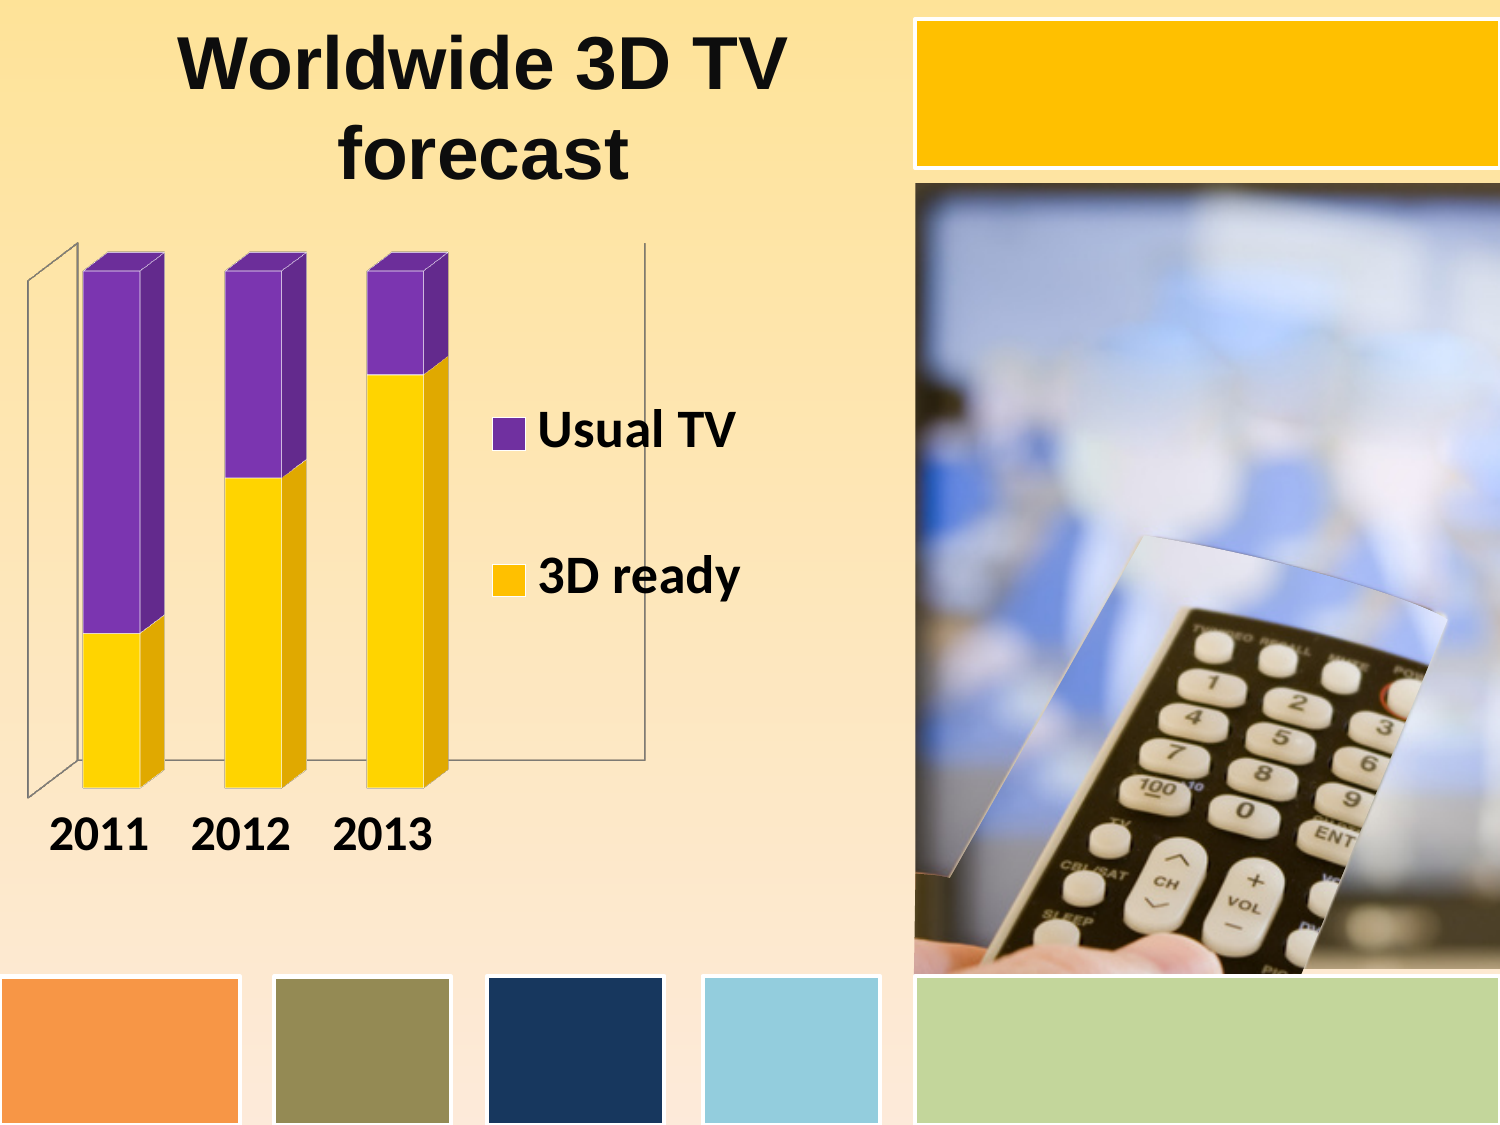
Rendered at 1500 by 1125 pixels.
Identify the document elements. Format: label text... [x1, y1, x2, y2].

text_box [937, 17, 1500, 170]
text_box [701, 974, 882, 1125]
text_box [0, 974, 242, 1125]
text_box [485, 974, 666, 1125]
text_box Worldwide 3D TV forecast [29, 7, 937, 202]
text_box [913, 976, 1500, 1125]
picture [915, 182, 1500, 969]
chart [23, 219, 857, 882]
text_box [272, 974, 453, 1125]
